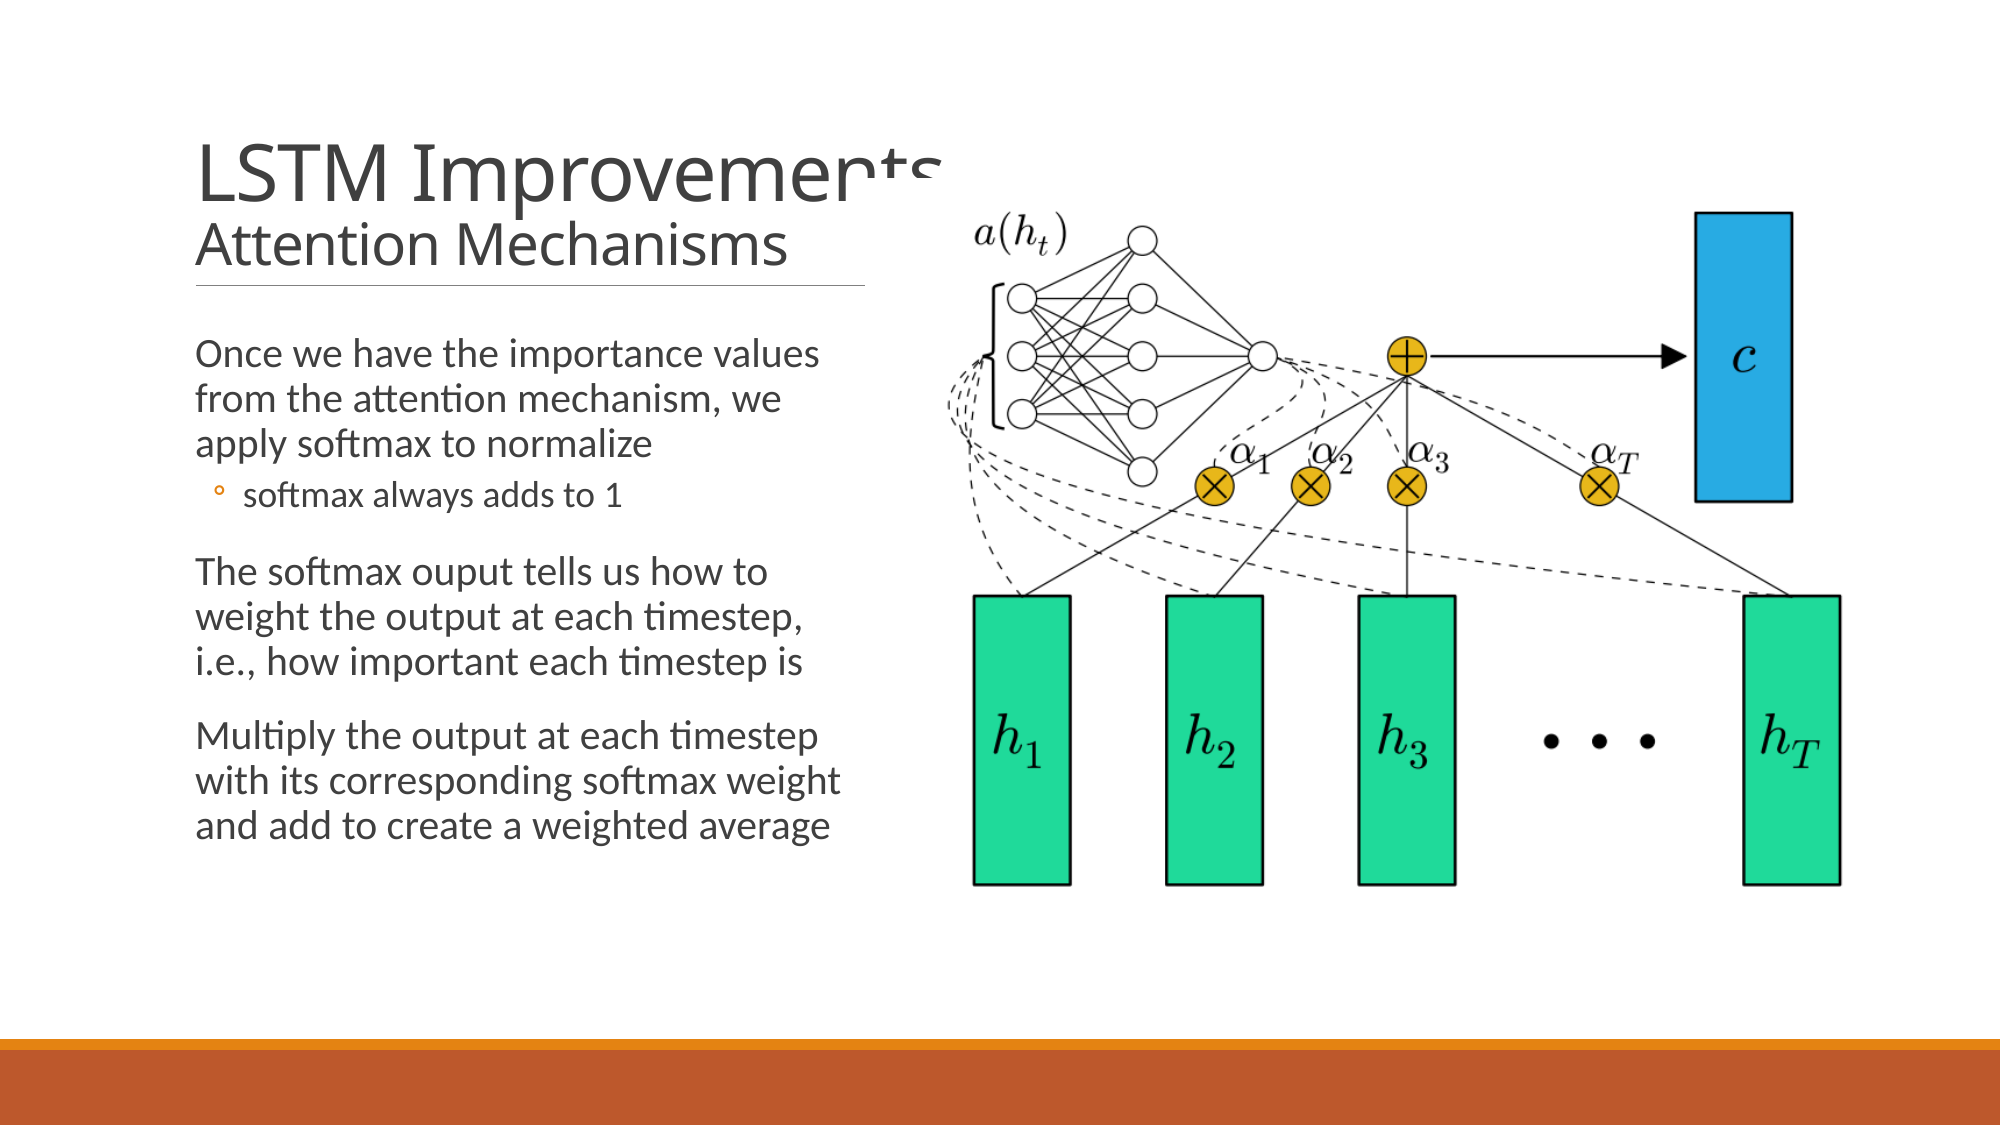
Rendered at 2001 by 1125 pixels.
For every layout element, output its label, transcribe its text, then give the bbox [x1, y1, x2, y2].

picture [865, 178, 1947, 923]
list Once we have the importance values from the attention mechanism, we apply softmax to normalize softmax always adds to 1 The softmax ouput tells us how to weight the output at each timestep, i.e., how important each timestep is Multiply the output at each timestep with its corresponding softmax weight and add to create a weighted average [180, 324, 866, 1025]
title LSTM Improvements Attention Mechanisms [180, 47, 1830, 285]
